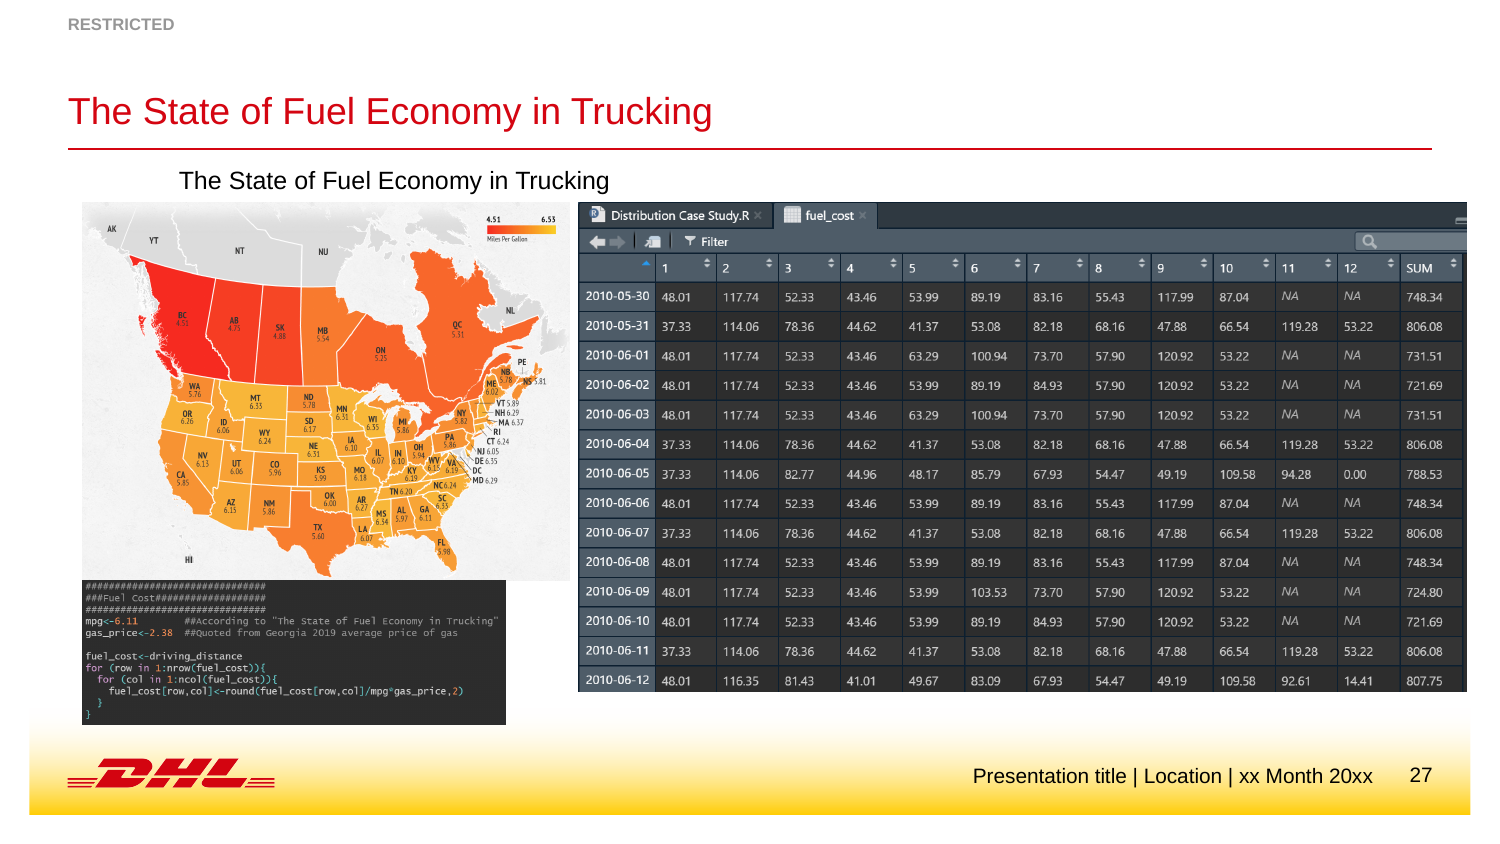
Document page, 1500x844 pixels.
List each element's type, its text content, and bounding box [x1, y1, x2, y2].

text_box The State of Fuel Economy in Trucking [178, 161, 612, 195]
picture [578, 202, 1467, 692]
footer Presentation title | Location | xx Month 20xx [342, 761, 1374, 788]
picture [67, 758, 275, 788]
title The State of Fuel Economy in Trucking [67, 31, 1433, 133]
picture [82, 202, 570, 725]
